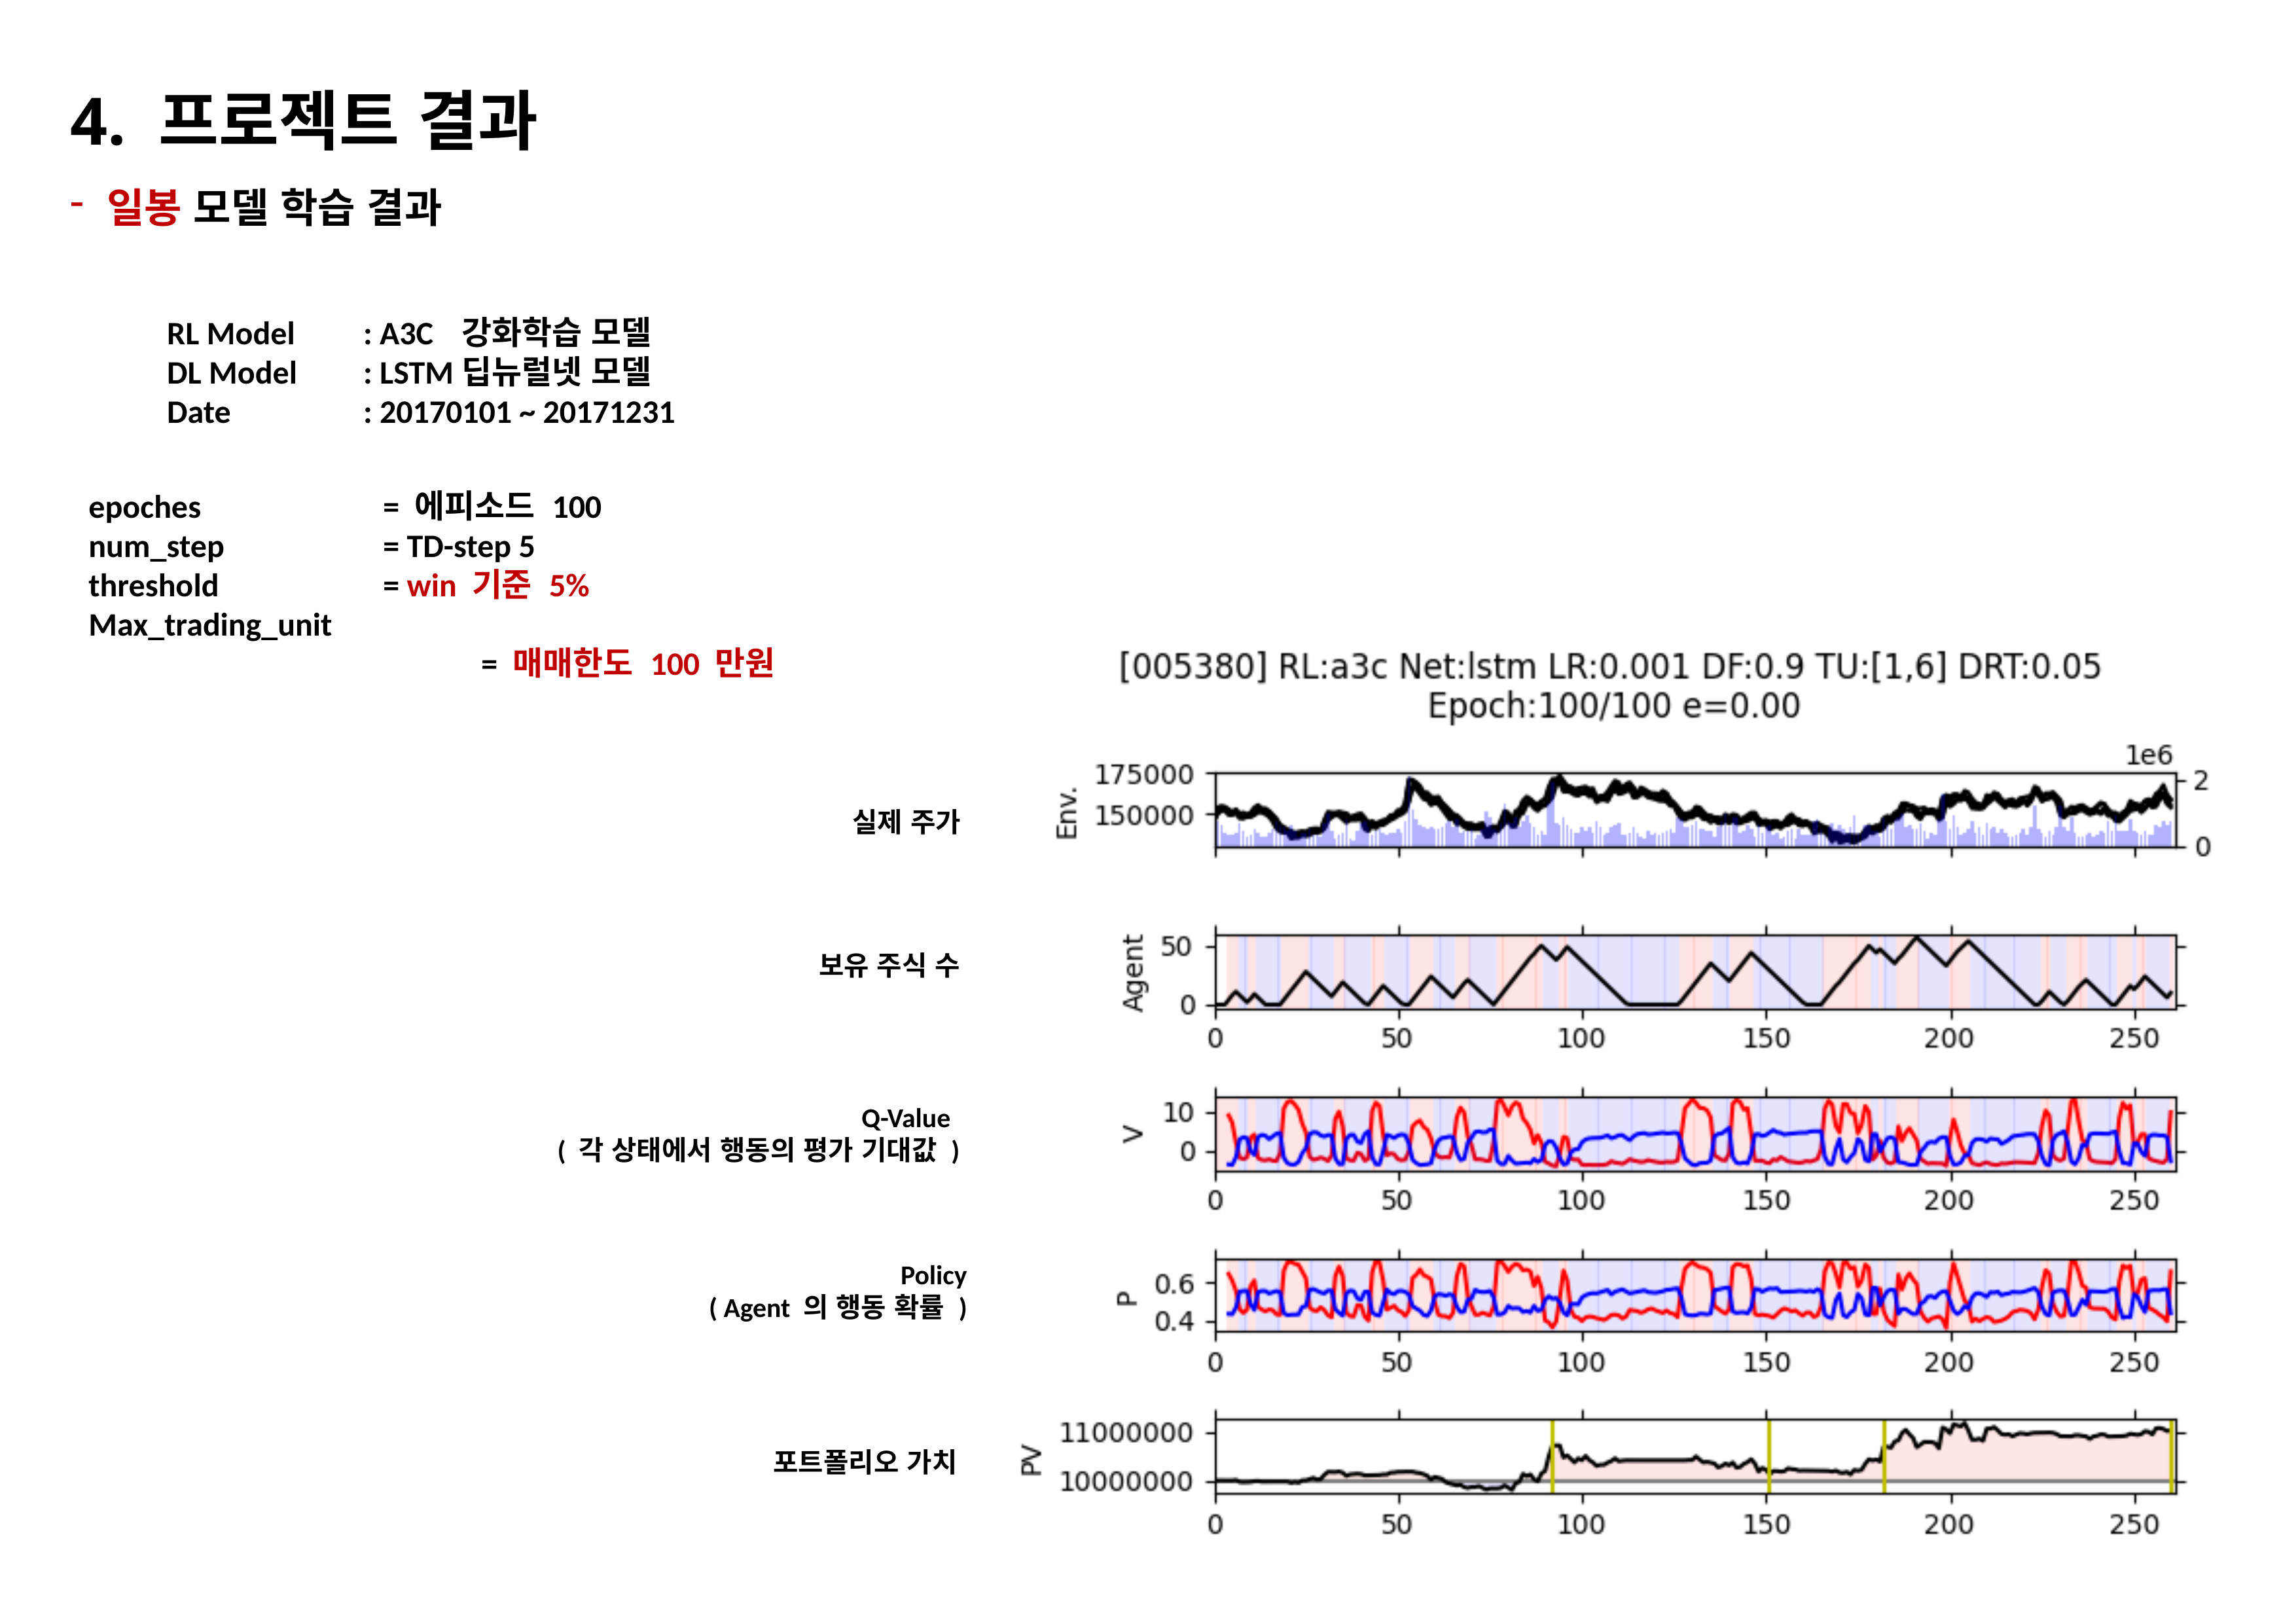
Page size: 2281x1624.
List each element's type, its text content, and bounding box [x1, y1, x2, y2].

text_box 4. 프로젝트 결과 일봉 모델 학습 결과 [60, 54, 1024, 236]
text_box 실제 주가 [842, 800, 971, 843]
text_box epoches = 에피소드 100 num_step = TD-step 5 threshold = win 기준 5% Max_trading_unit = 매매한도 100 만원 [79, 480, 785, 687]
text_box Policy ( Agent 의 행동 확률 ) [699, 1252, 977, 1328]
text_box RL Model : A3C 강화학습 모델 DL Model : LSTM 딥뉴럴넷 모델 Date : 20170101 ~ 20171231 [157, 307, 685, 474]
text_box Q-Value ( 각 상태에서 행동의 평가 기대값 ) [547, 1095, 969, 1170]
picture [991, 632, 2240, 1570]
text_box 포트폴리오 가치 [763, 1440, 967, 1483]
text_box 보유 주식 수 [809, 943, 970, 986]
